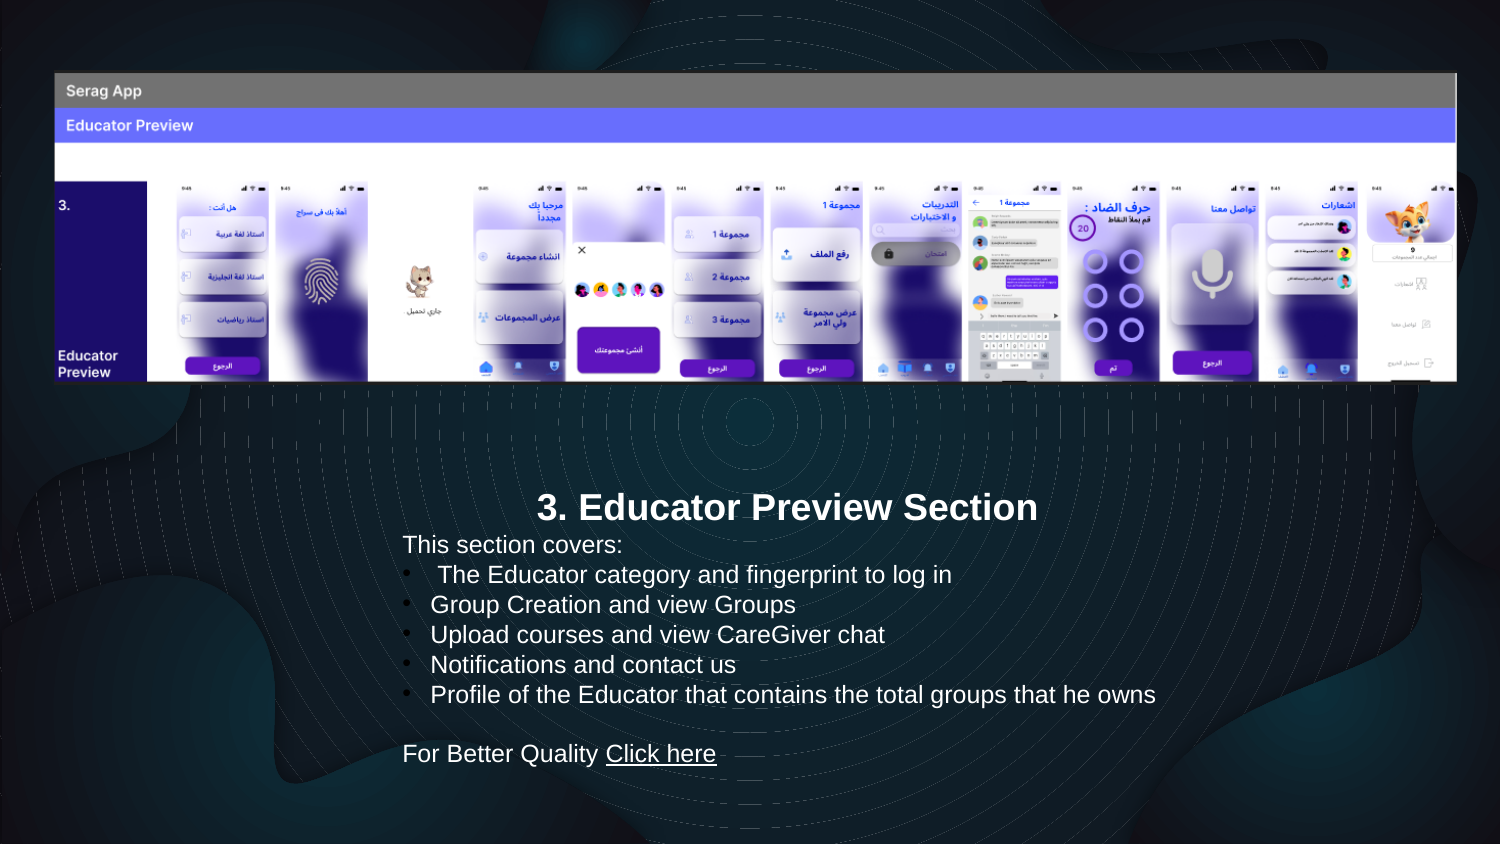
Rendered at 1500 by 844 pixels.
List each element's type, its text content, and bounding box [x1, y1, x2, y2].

picture [53, 69, 1457, 386]
text_box 3. Educator Preview Section This section covers: The Educator category and fingerprint to log in Group Creation and view Groups Upload courses and view CareGiver chat Notifications and contact us Profile of the Educator that contains the total groups that he owns For Better Quality Click here [387, 475, 1189, 811]
